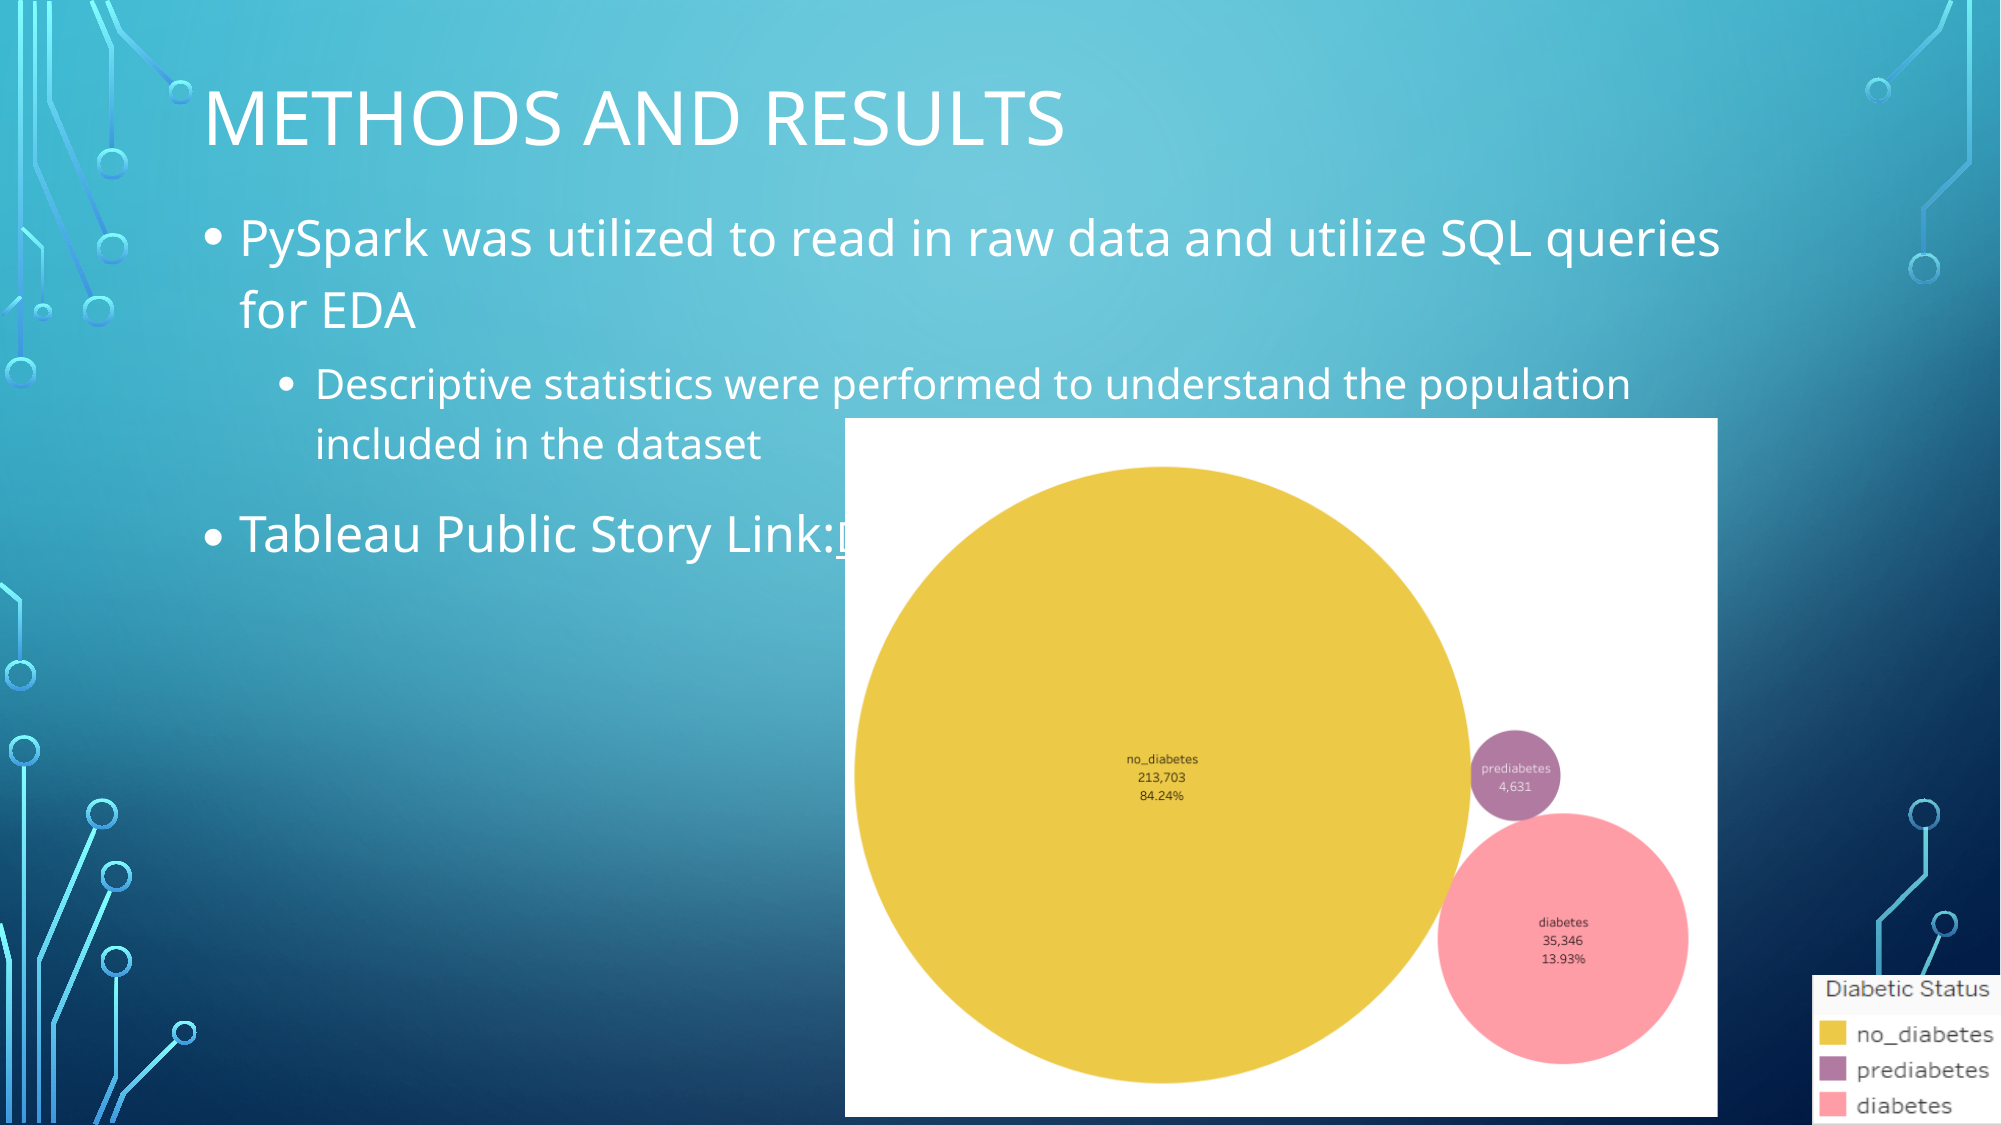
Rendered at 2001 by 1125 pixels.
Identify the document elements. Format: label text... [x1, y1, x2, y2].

title METHODS AnD results [187, 0, 1813, 186]
list PySpark was utilized to read in raw data and utilize SQL queries for EDA Descriptive statistics were performed to understand the population included in the dataset Tableau Public Story Link: Diabetic Status Comparison [187, 186, 1813, 768]
picture [1811, 974, 2001, 1125]
picture [844, 418, 1718, 1117]
